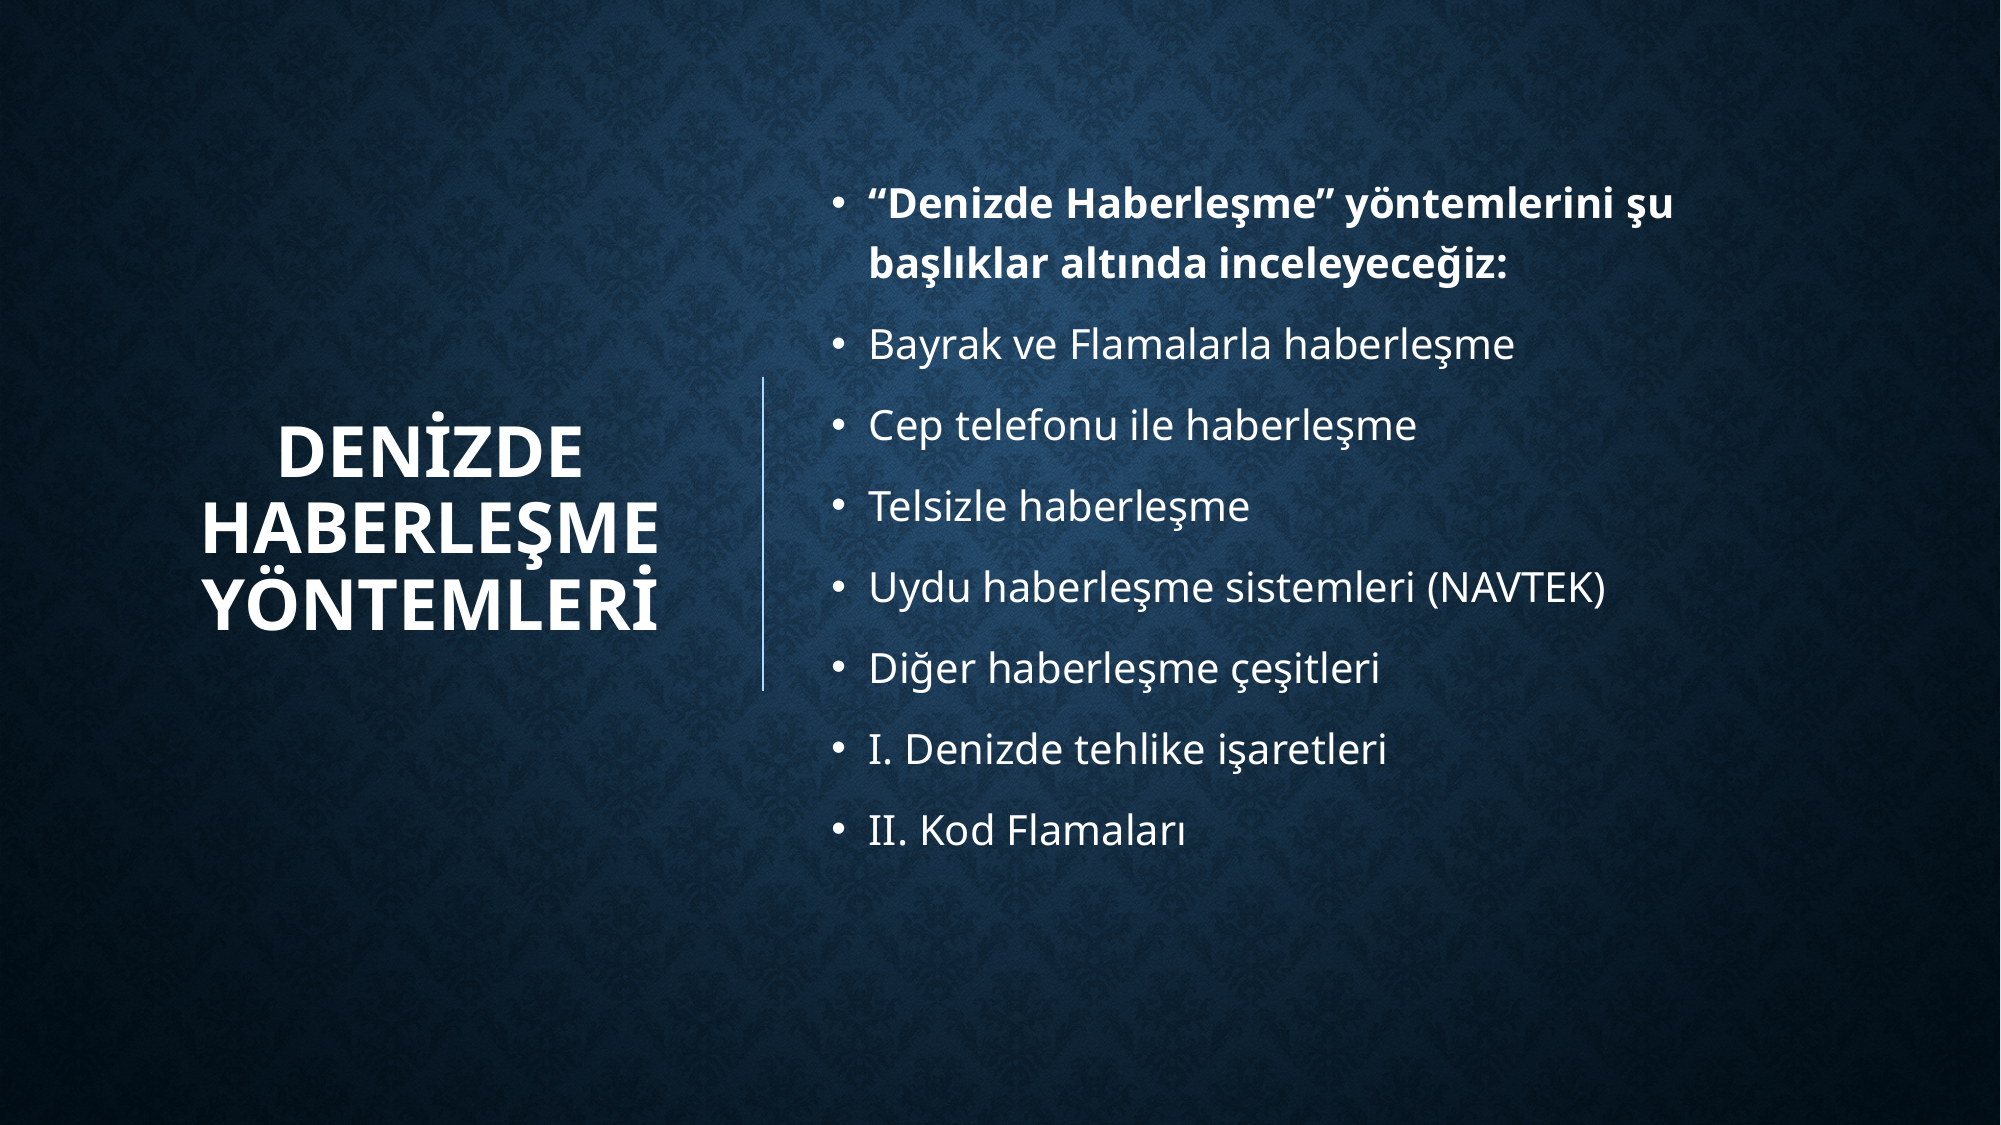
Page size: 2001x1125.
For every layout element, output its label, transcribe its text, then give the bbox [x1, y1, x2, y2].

text_box [0, 0, 2000, 1125]
list “Denizde Haberleşme” yöntemlerini şu başlıklar altında inceleyeceğiz: Bayrak ve Flamalarla haberleşme Cep telefonu ile haberleşme Telsizle haberleşme Uydu haberleşme sistemleri (NAVTEK) Diğer haberleşme çeşitleri I. Denizde tehlike işaretleri II. Kod Flamaları [816, 159, 1849, 917]
title Denizde Haberleşme Yöntemleri [149, 152, 711, 910]
